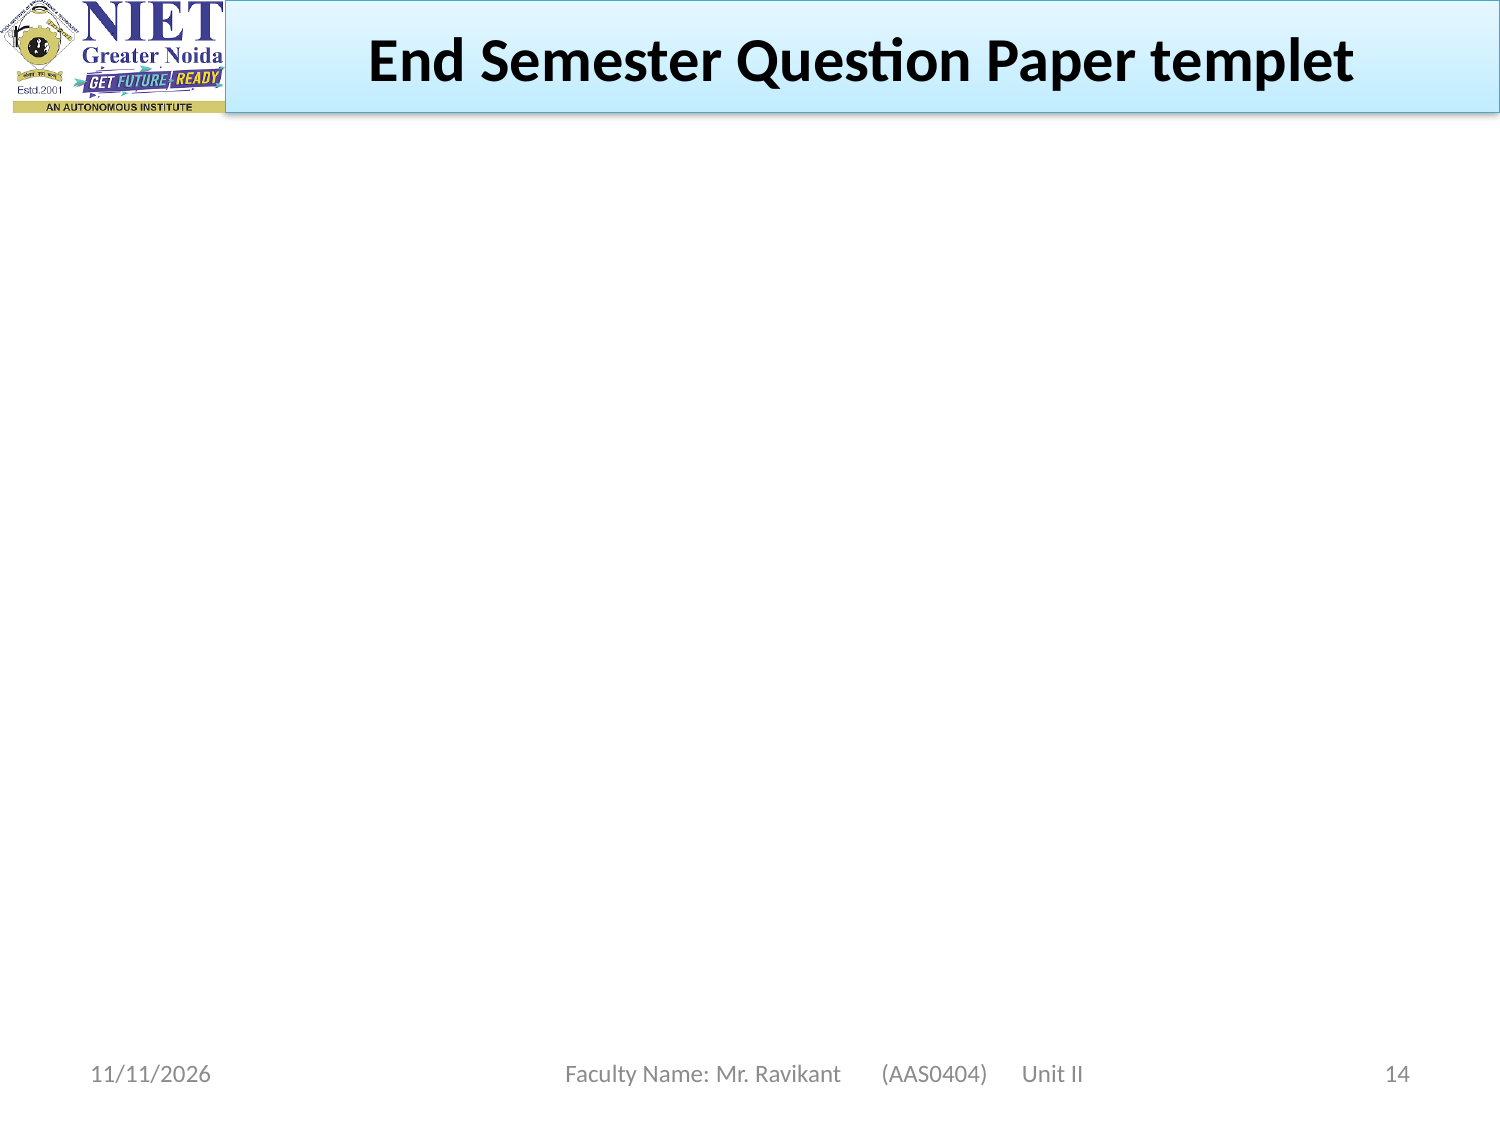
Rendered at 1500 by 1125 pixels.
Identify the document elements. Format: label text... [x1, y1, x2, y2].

footer Faculty Name: Mr. Ravikant (AAS0404) Unit II [412, 1042, 1074, 1103]
text_box End Semester Question Paper templet [226, 0, 1500, 113]
slide_number 14 [1074, 1042, 1425, 1103]
picture [0, 0, 226, 113]
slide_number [75, 1042, 412, 1103]
